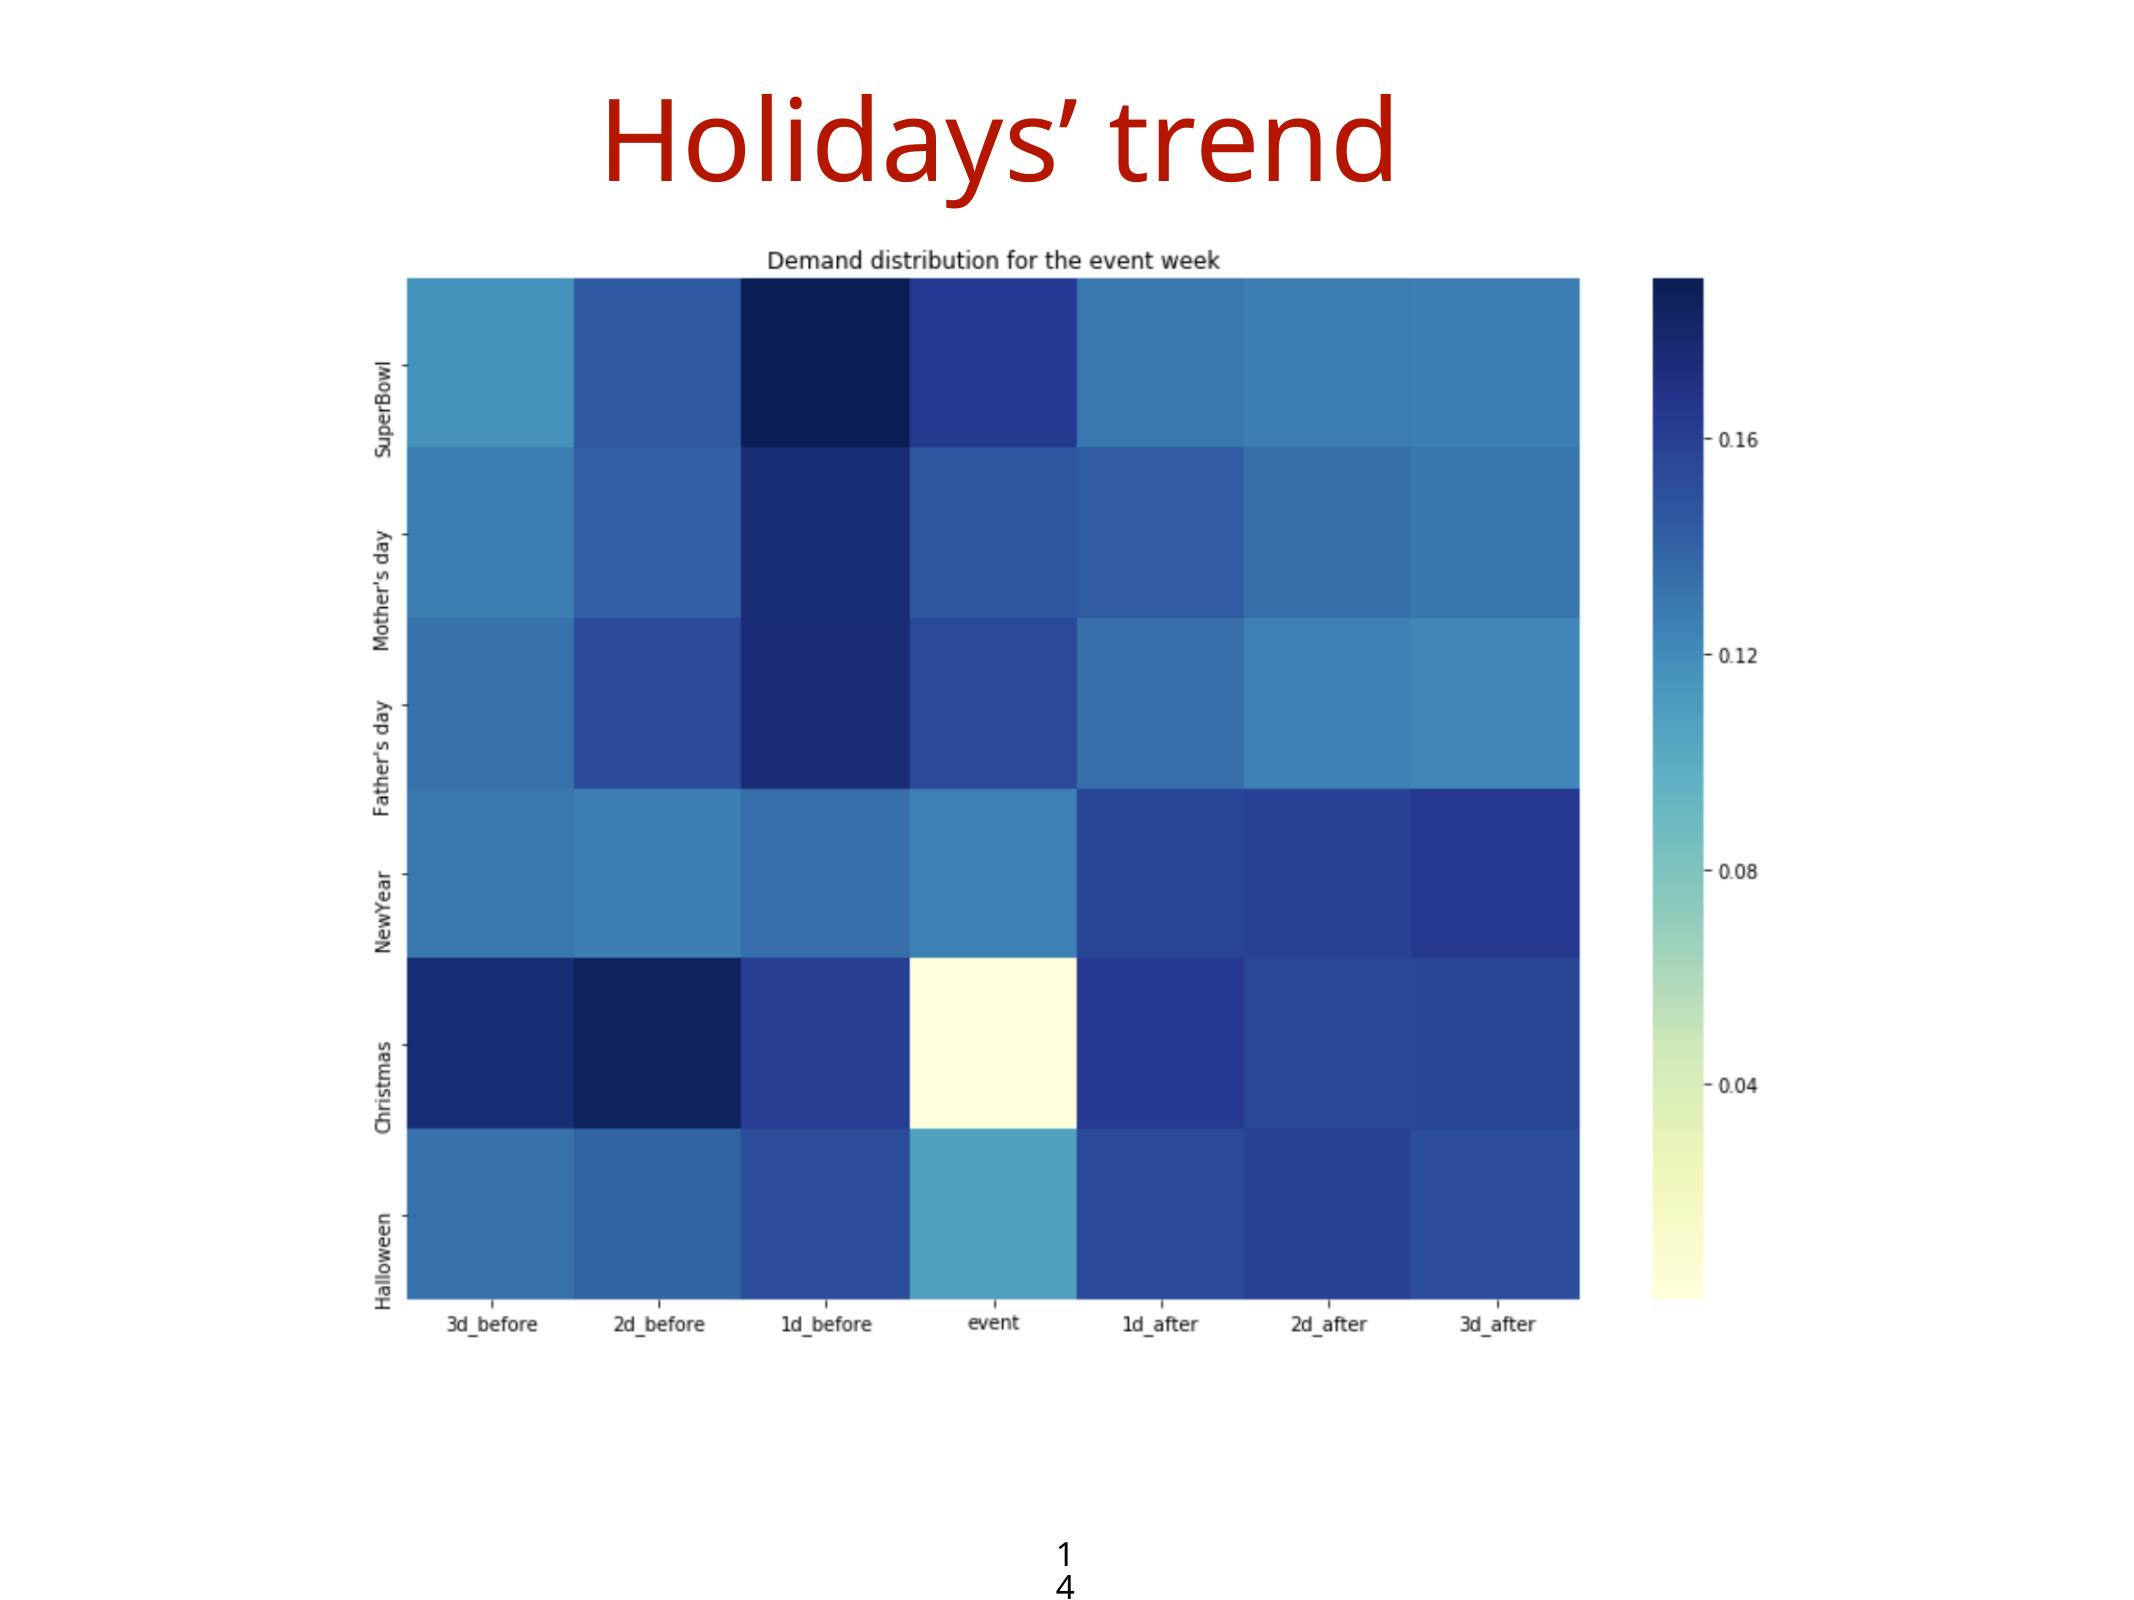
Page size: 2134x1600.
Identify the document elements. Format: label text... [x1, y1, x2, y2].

text_box Holidays’ trend [589, 58, 1410, 213]
slide_number 14 [1046, 1524, 1086, 1579]
picture [339, 239, 1794, 1361]
